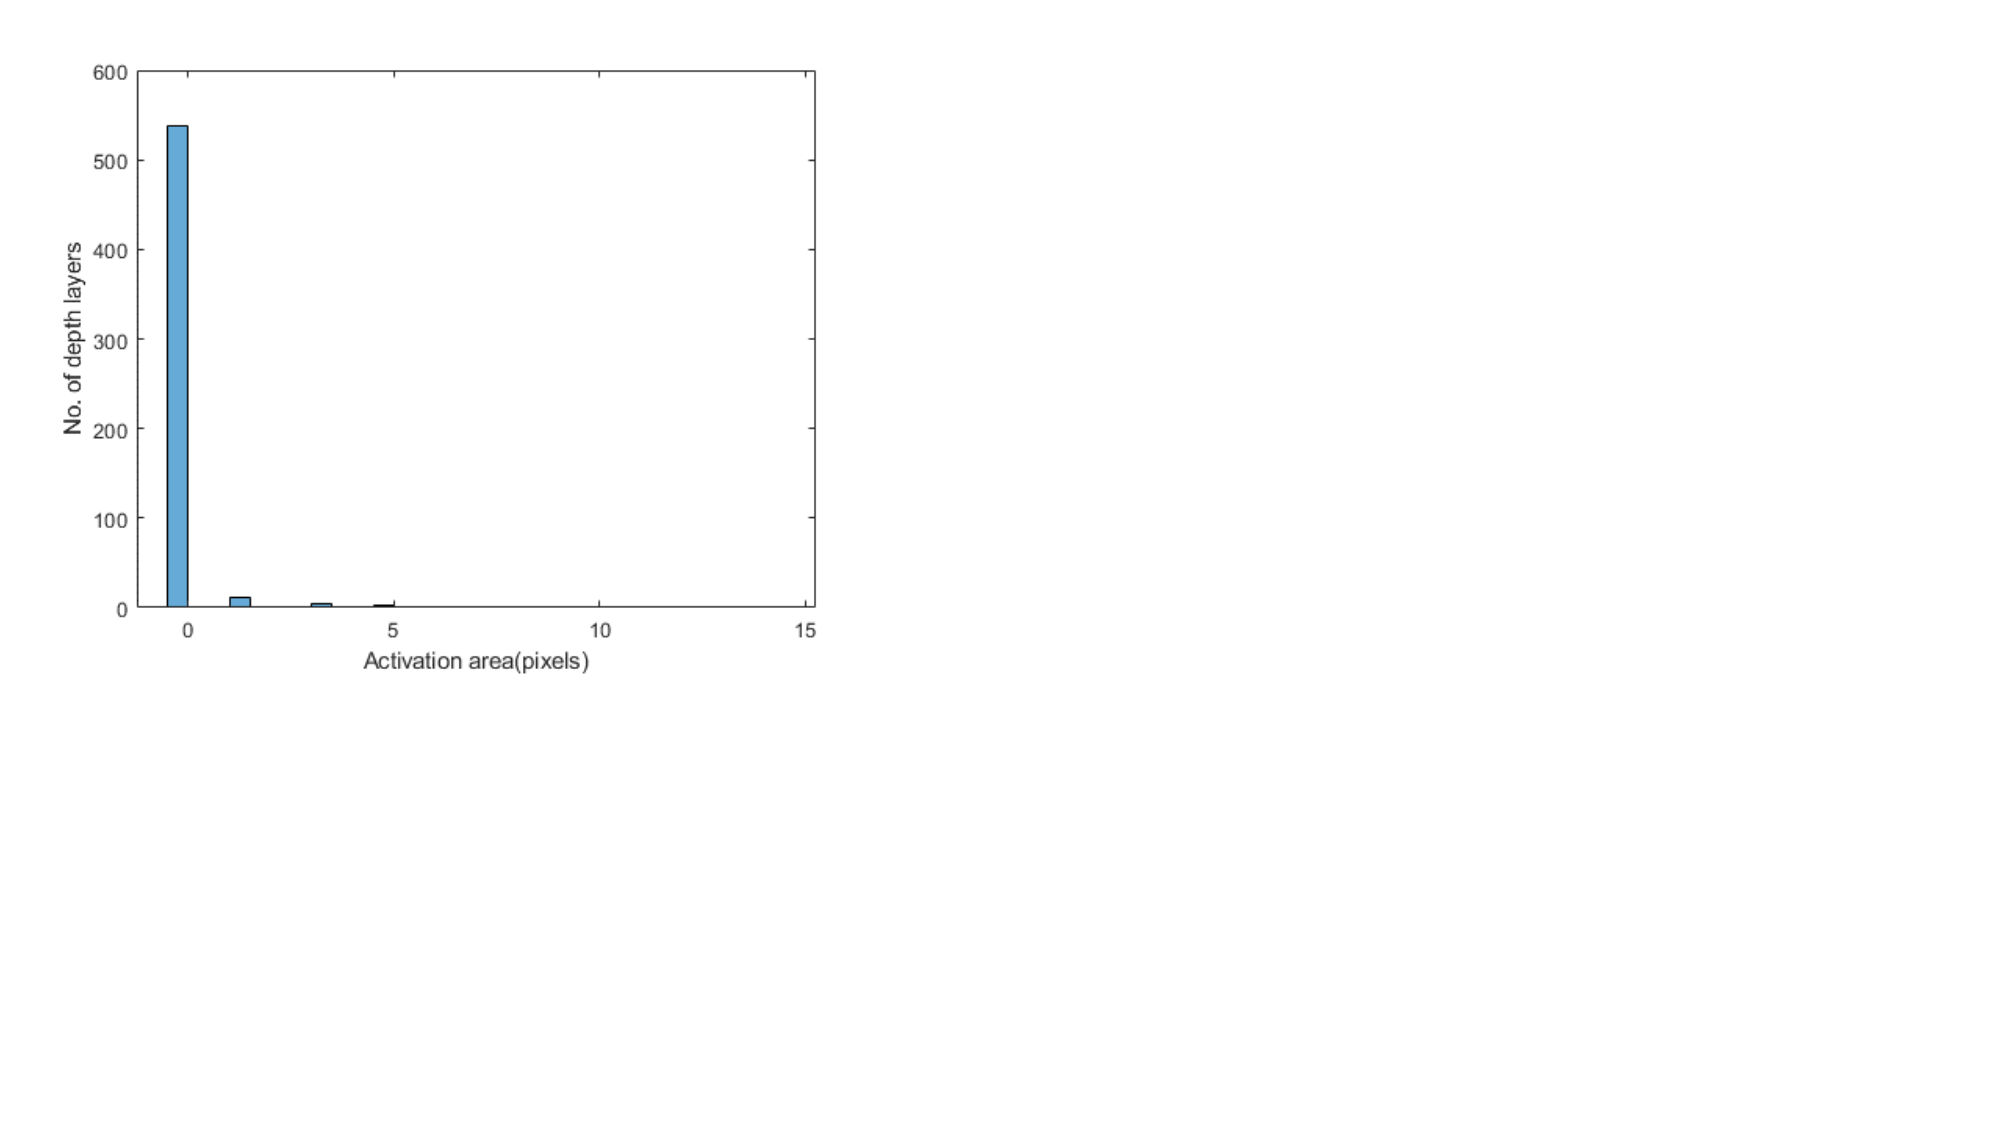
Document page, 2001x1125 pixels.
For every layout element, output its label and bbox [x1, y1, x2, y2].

picture [23, 22, 899, 680]
